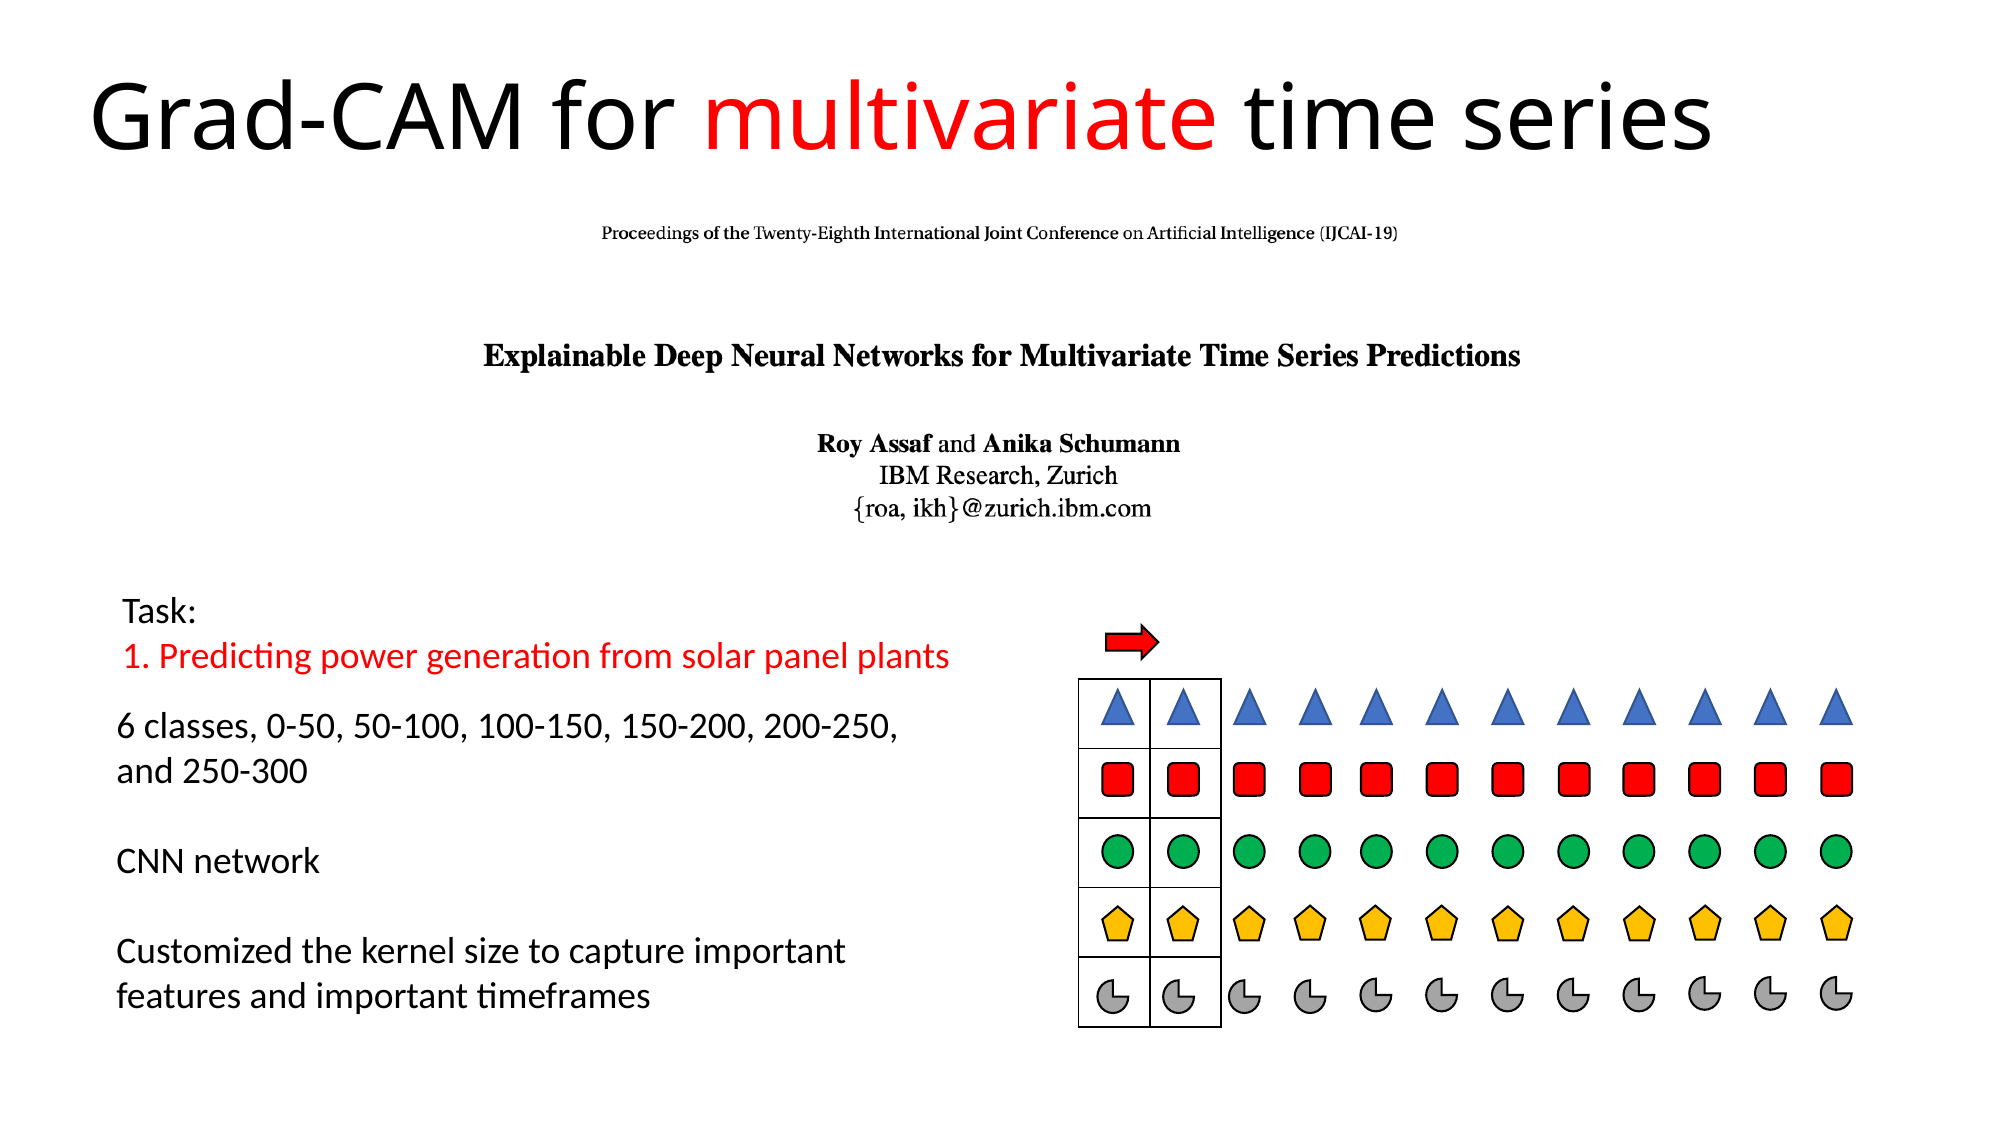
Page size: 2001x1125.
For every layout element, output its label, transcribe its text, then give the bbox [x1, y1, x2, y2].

text_box [1622, 762, 1656, 797]
text_box [1105, 622, 1160, 662]
text_box [1622, 687, 1657, 726]
text_box [1491, 905, 1525, 942]
text_box [1358, 904, 1392, 941]
text_box 6 classes, 0-50, 50-100, 100-150, 150-200, 200-250, and 250-300 CNN network Customized the kernel size to capture important features and important timeframes [101, 693, 971, 1024]
text_box [1557, 762, 1591, 797]
text_box [1820, 904, 1854, 941]
table_cell [1079, 958, 1149, 1026]
text_box [1753, 762, 1787, 797]
text_box [1556, 905, 1590, 942]
text_box [1688, 834, 1722, 869]
text_box [1490, 687, 1525, 726]
text_box [1298, 687, 1333, 726]
text_box [1359, 762, 1393, 797]
text_box [1753, 834, 1787, 869]
text_box [1688, 975, 1722, 1011]
text_box [1556, 687, 1591, 726]
text_box [1232, 834, 1266, 869]
text_box [1298, 834, 1332, 869]
text_box [1556, 977, 1590, 1013]
text_box [1293, 979, 1327, 1015]
table_header [1079, 680, 1149, 748]
text_box [1622, 977, 1656, 1013]
text_box [1232, 905, 1266, 942]
text_box [1359, 977, 1393, 1013]
text_box [1359, 687, 1394, 726]
title Grad-CAM for multivariate time series [73, 59, 1929, 180]
text_box [1425, 977, 1459, 1013]
text_box [1753, 687, 1788, 726]
text_box [1232, 762, 1266, 797]
text_box [1491, 834, 1525, 869]
text_box [1753, 975, 1787, 1011]
text_box Task: 1. Predicting power generation from solar panel plants [107, 579, 966, 684]
text_box [1491, 762, 1525, 797]
text_box [1820, 762, 1854, 797]
text_box [1622, 834, 1656, 869]
text_box [1688, 904, 1722, 941]
table_cell [1151, 888, 1220, 956]
text_box [1232, 687, 1267, 726]
text_box [1688, 687, 1723, 726]
table_cell [1151, 819, 1220, 887]
text_box [1293, 904, 1327, 941]
text_box [1819, 687, 1854, 726]
table_cell [1079, 749, 1149, 817]
table_cell [1079, 819, 1149, 887]
text_box [1425, 687, 1460, 726]
text_box [1753, 904, 1787, 941]
text_box [1425, 762, 1459, 797]
table_cell [1151, 749, 1220, 817]
text_box [1819, 975, 1853, 1011]
text_box [1227, 979, 1261, 1015]
text_box [1688, 762, 1722, 797]
text_box [1819, 834, 1853, 869]
table_cell [1079, 888, 1149, 956]
table_header [1151, 680, 1220, 748]
text_box [1490, 977, 1524, 1013]
text_box [1425, 904, 1459, 941]
table_cell [1151, 958, 1220, 1026]
text_box [1557, 834, 1591, 869]
text_box [1425, 834, 1459, 869]
text_box [1622, 905, 1656, 942]
picture [458, 221, 1542, 537]
text_box [1299, 762, 1332, 797]
text_box [1359, 834, 1393, 869]
